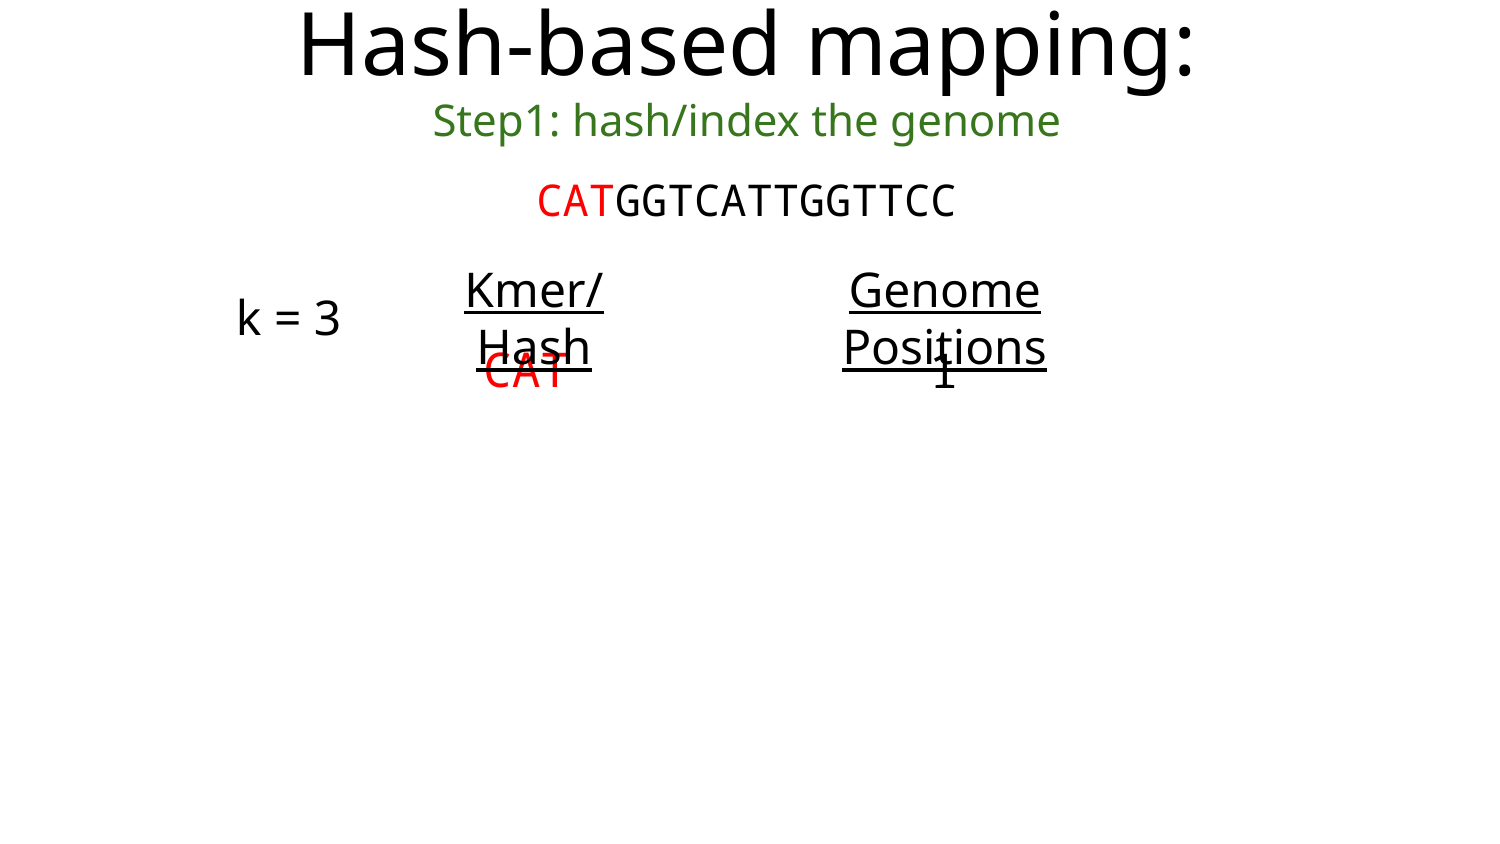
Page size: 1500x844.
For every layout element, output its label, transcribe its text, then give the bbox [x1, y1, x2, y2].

text_box Kmer/Hash [439, 299, 629, 335]
text_box 1 [923, 350, 955, 388]
text_box Genome Positions [778, 299, 1112, 335]
text_box Hash-based mapping: Step1: hash/index the genome [61, 0, 1433, 133]
text_box k = 3 [225, 299, 352, 334]
text_box CAT [462, 350, 590, 387]
text_box CATGGTCATTGGTTCC [514, 172, 978, 226]
